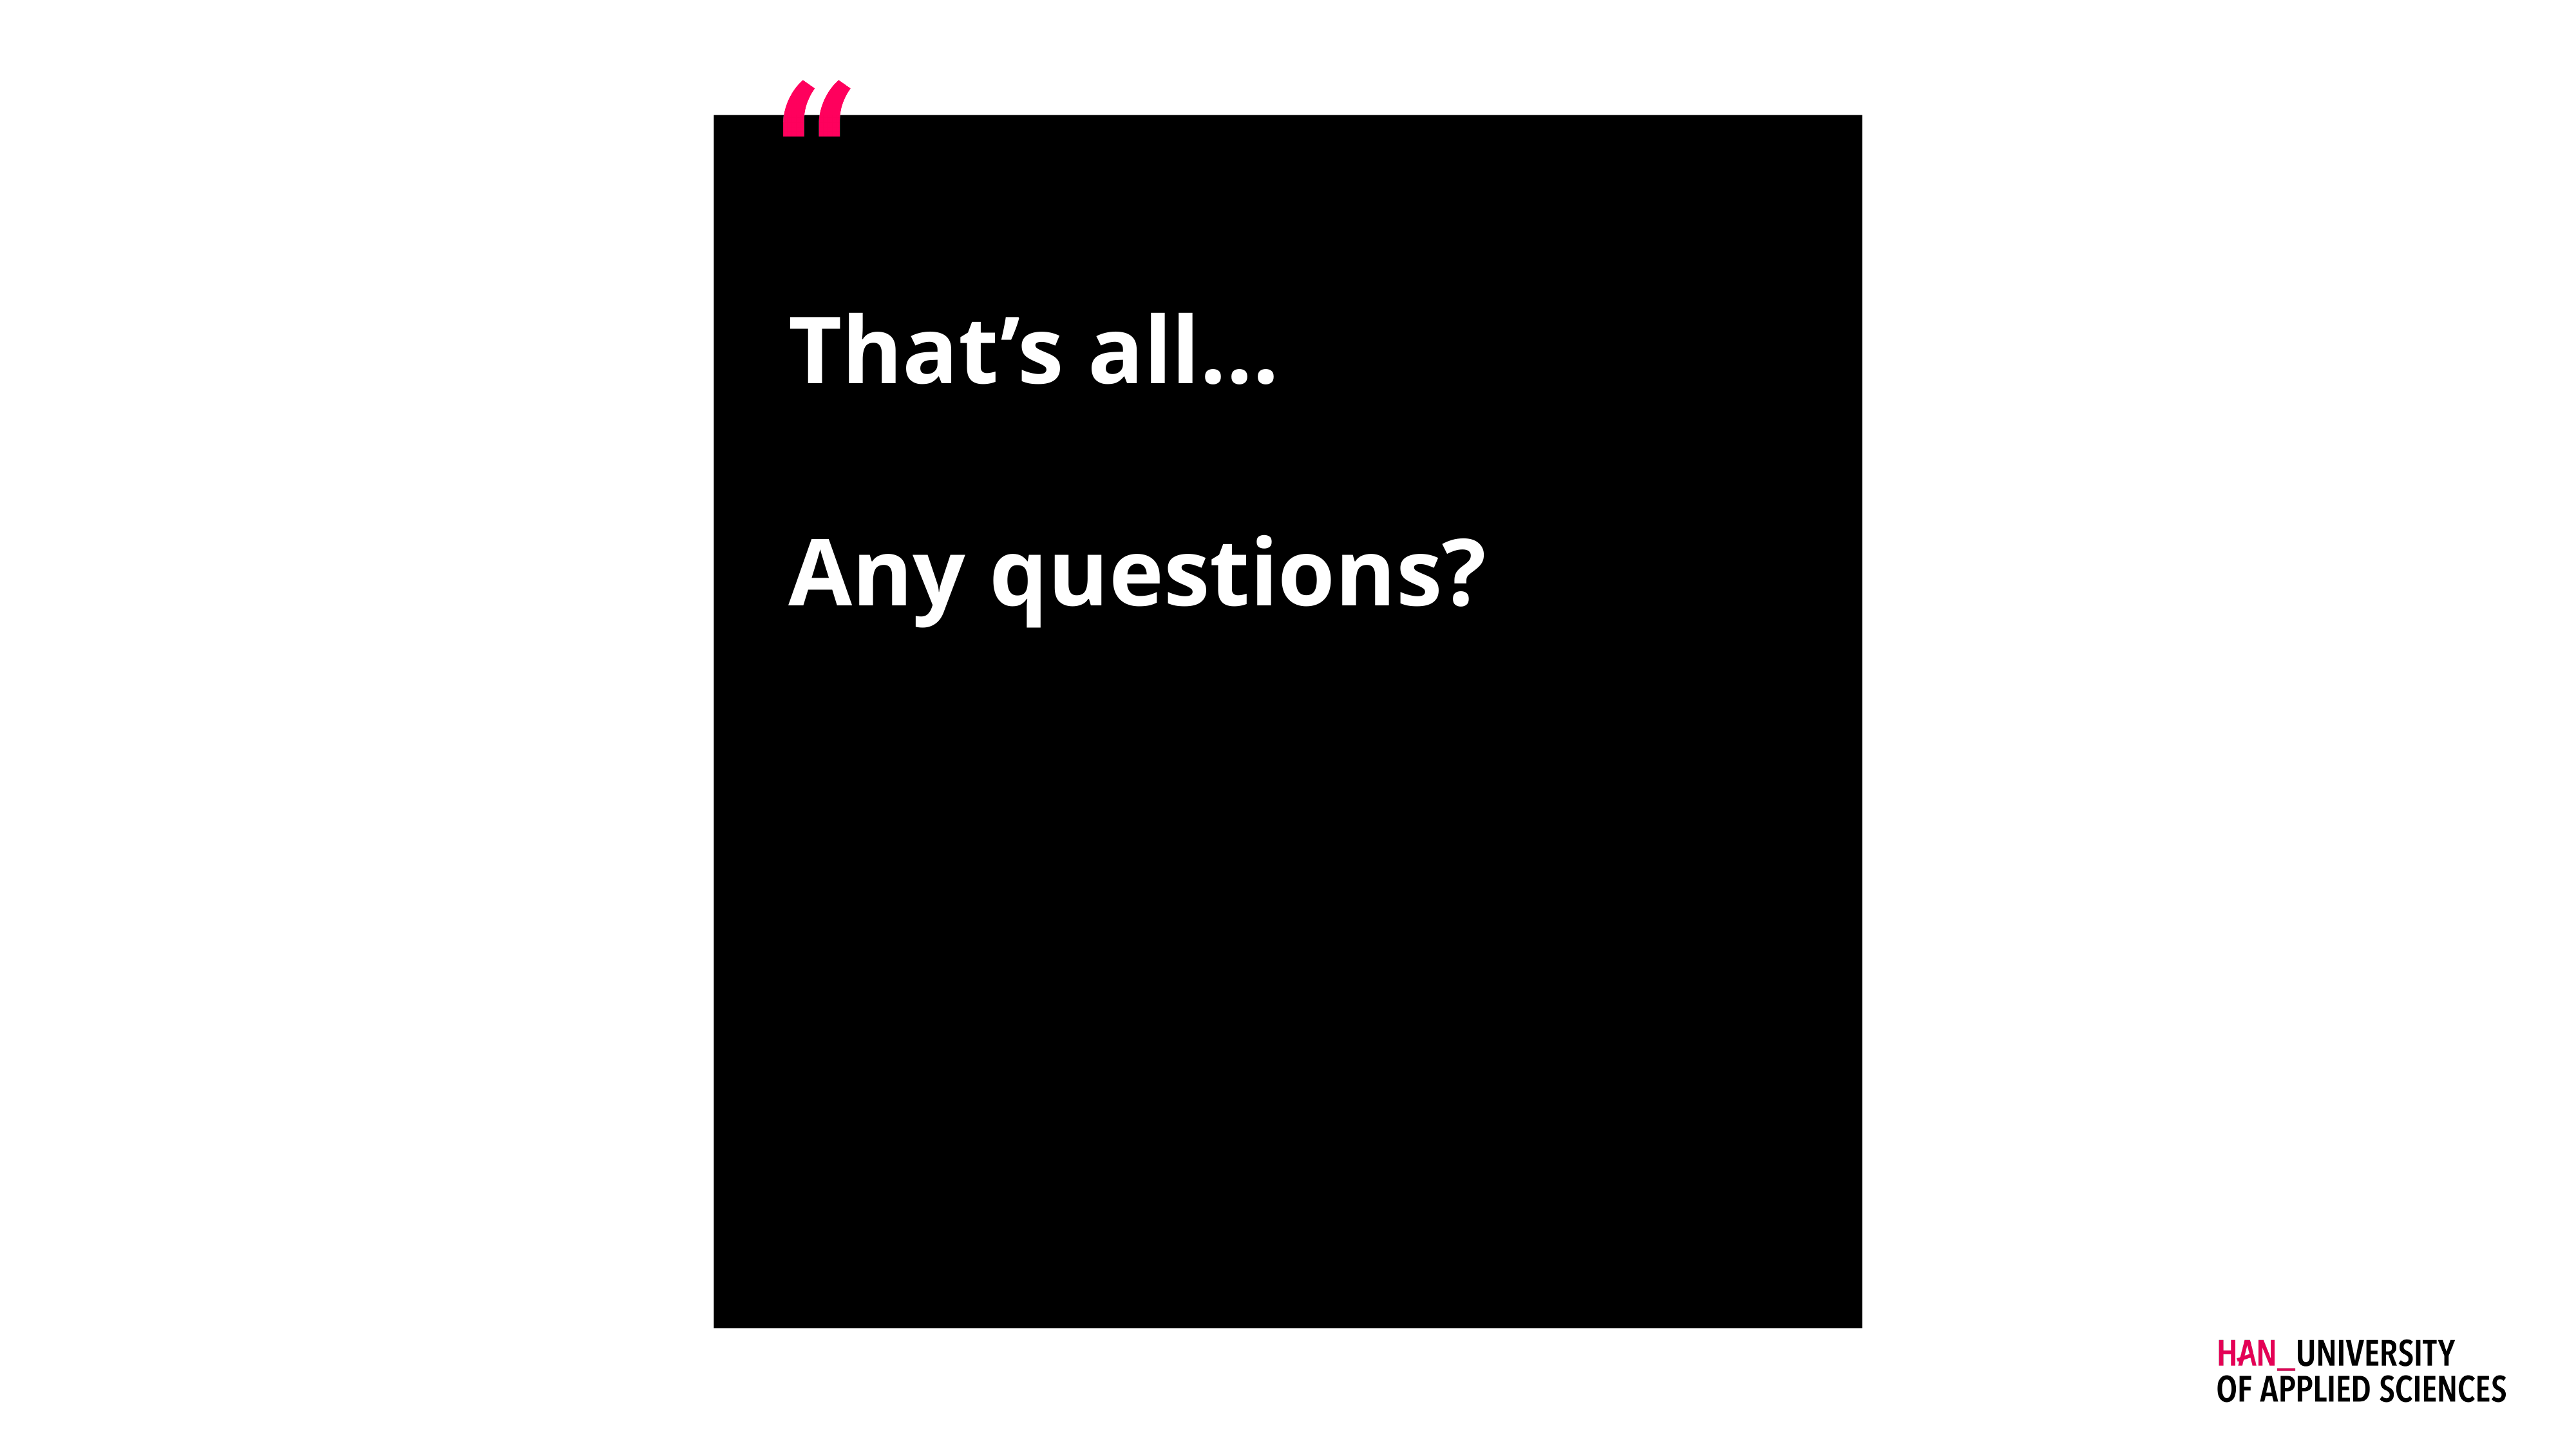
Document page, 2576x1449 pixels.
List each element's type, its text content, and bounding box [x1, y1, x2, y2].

picture [2209, 1313, 2540, 1449]
picture [783, 80, 851, 137]
title That’s all… Any questions? [783, 285, 1793, 1164]
